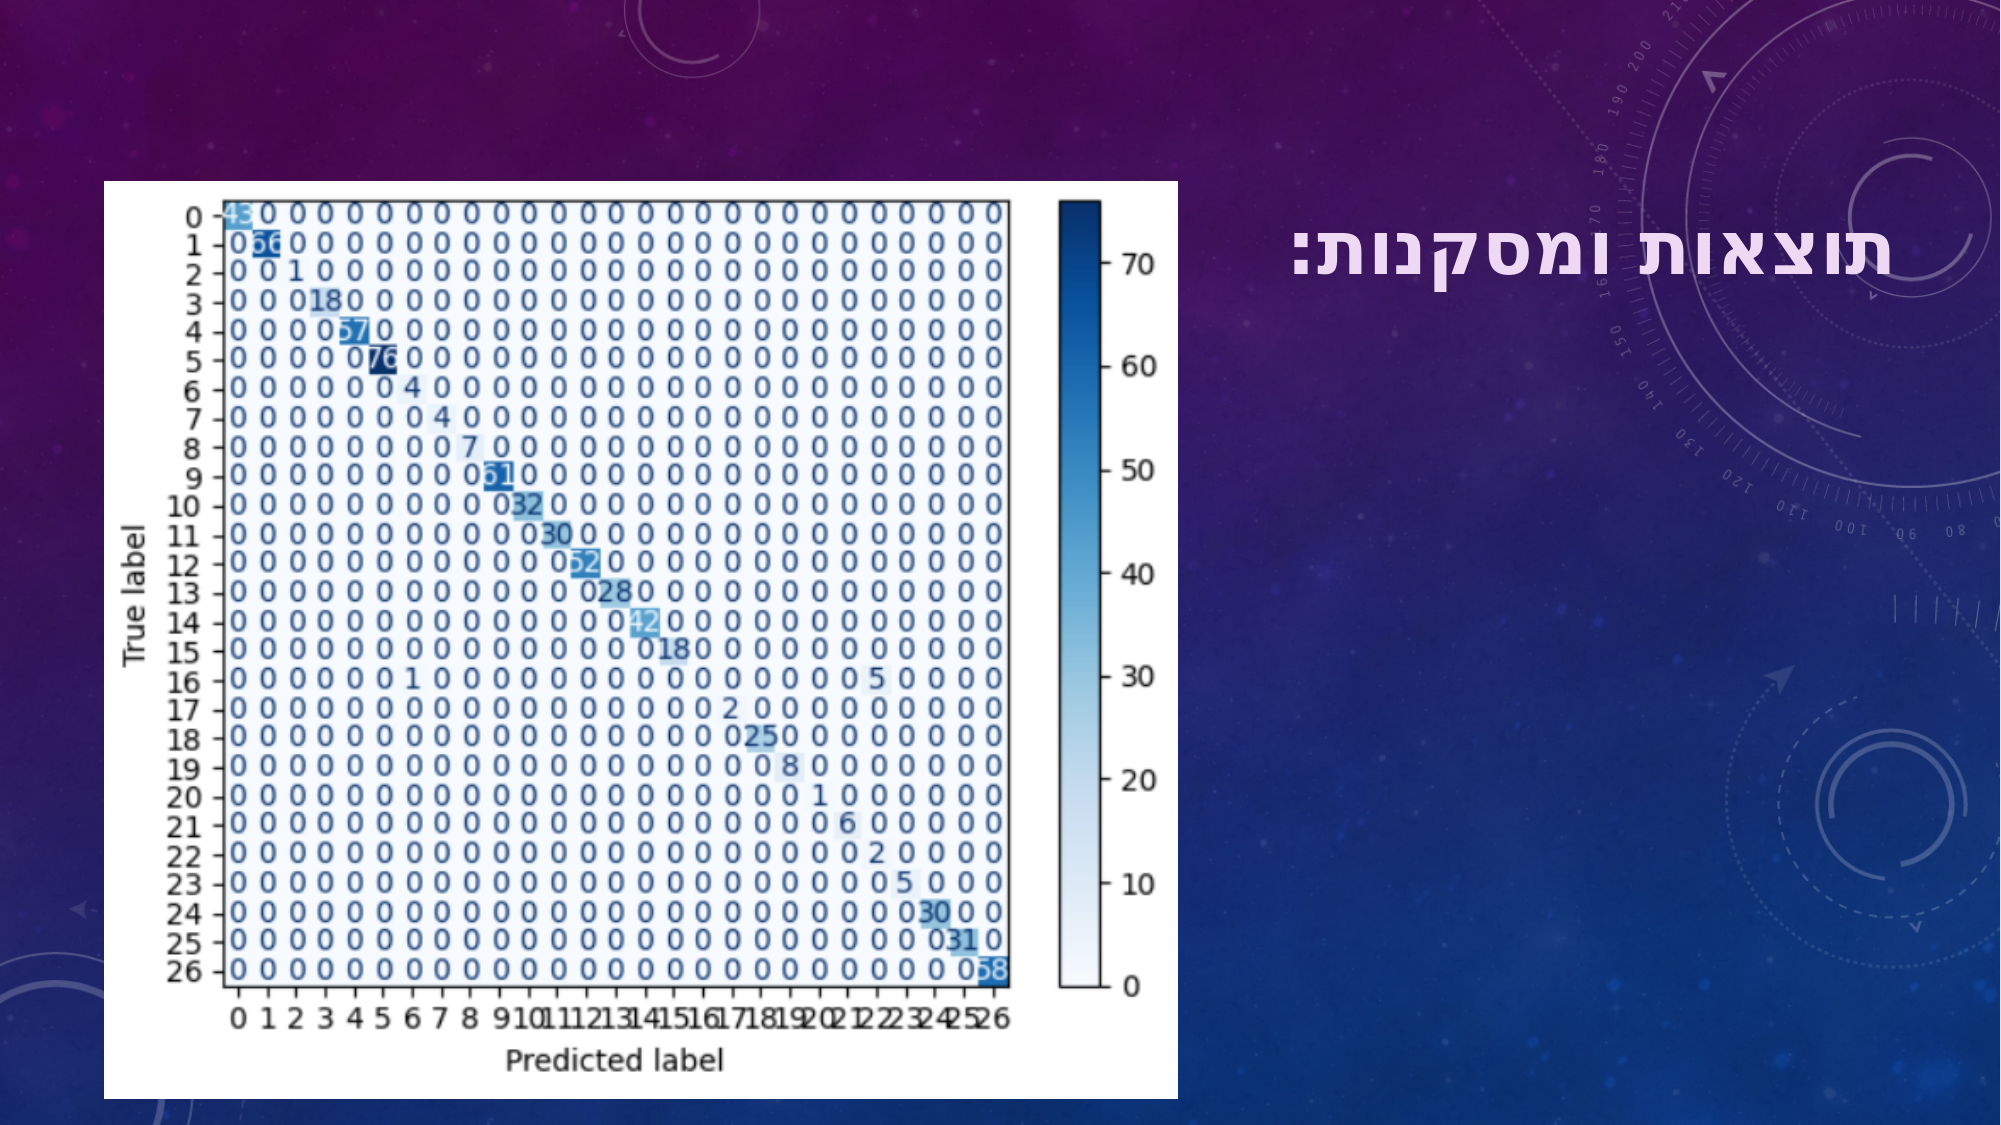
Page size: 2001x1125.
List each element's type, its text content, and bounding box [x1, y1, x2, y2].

picture [0, 0, 2001, 1125]
text_box תוצאות ומסקנות: [250, 125, 1913, 364]
